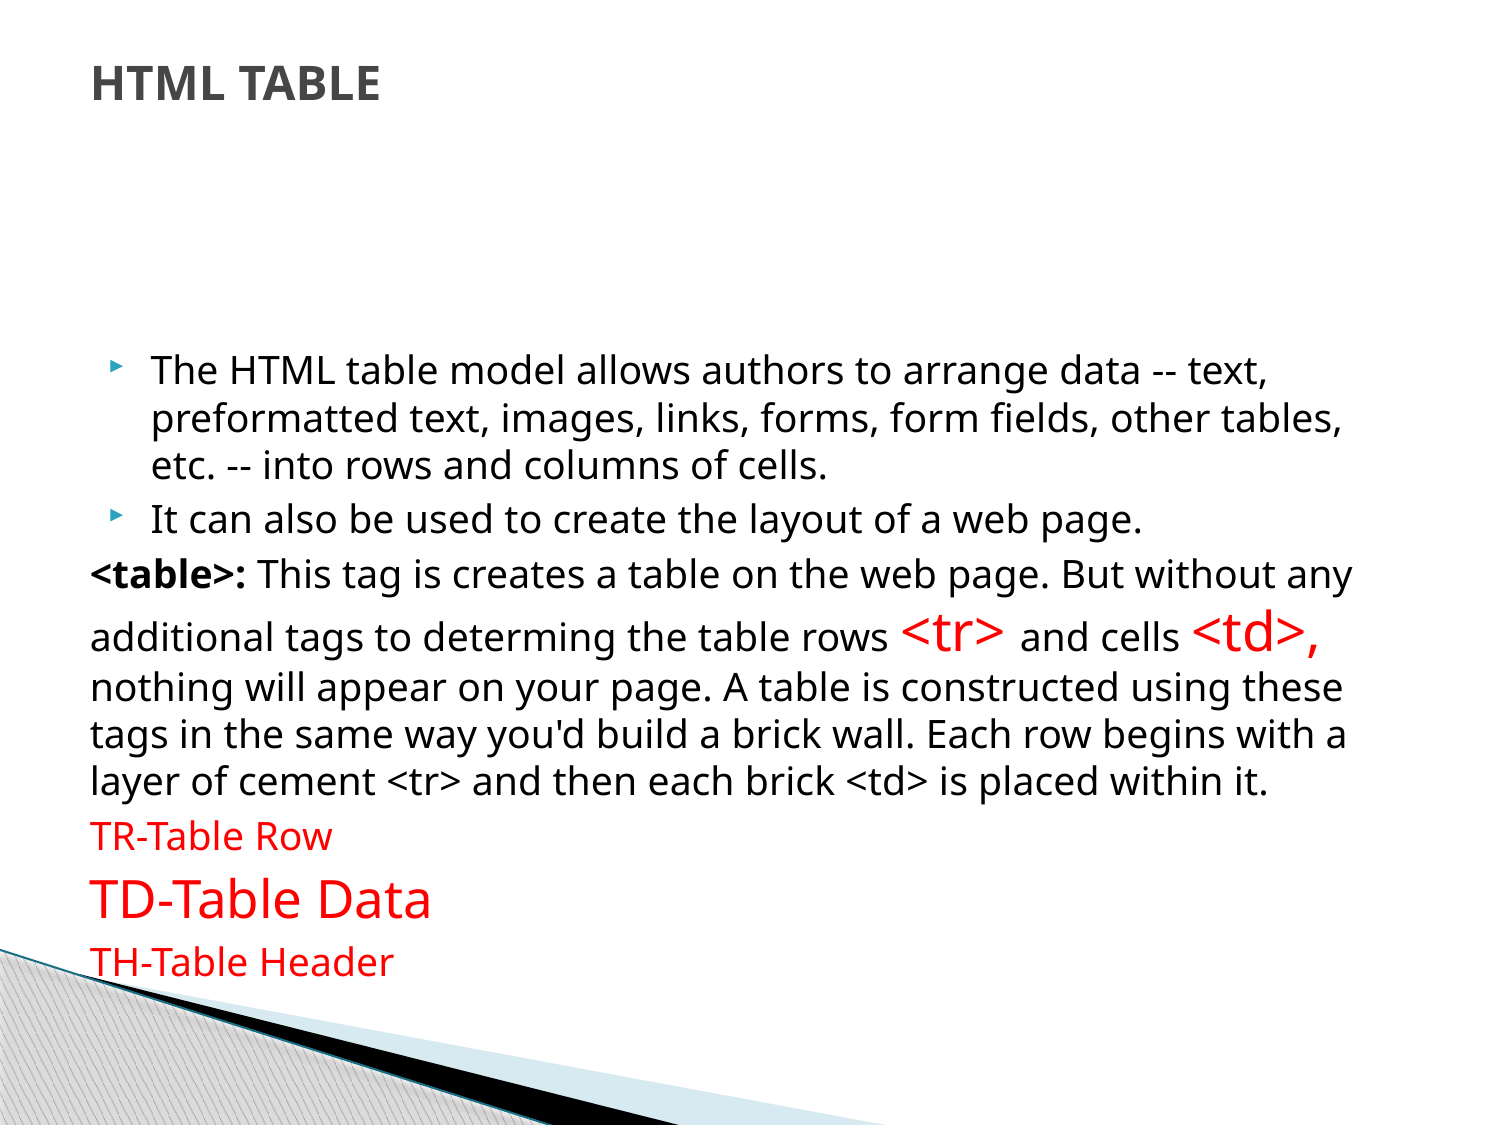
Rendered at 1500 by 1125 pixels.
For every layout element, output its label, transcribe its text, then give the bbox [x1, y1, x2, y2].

title HTML TABLE [75, 45, 1425, 212]
list The HTML table model allows authors to arrange data -- text, preformatted text, images, links, forms, form fields, other tables, etc. -- into rows and columns of cells. It can also be used to create the layout of a web page. <table>: This tag is creates a table on the web page. But without any additional tags to determing the table rows <tr> and cells <td>, nothing will appear on your page. A table is constructed using these tags in the same way you'd build a brick wall. Each row begins with a layer of cement <tr> and then each brick <td> is placed within it. TR-Table Row TD-Table Data TH-Table Header [75, 212, 1425, 1005]
